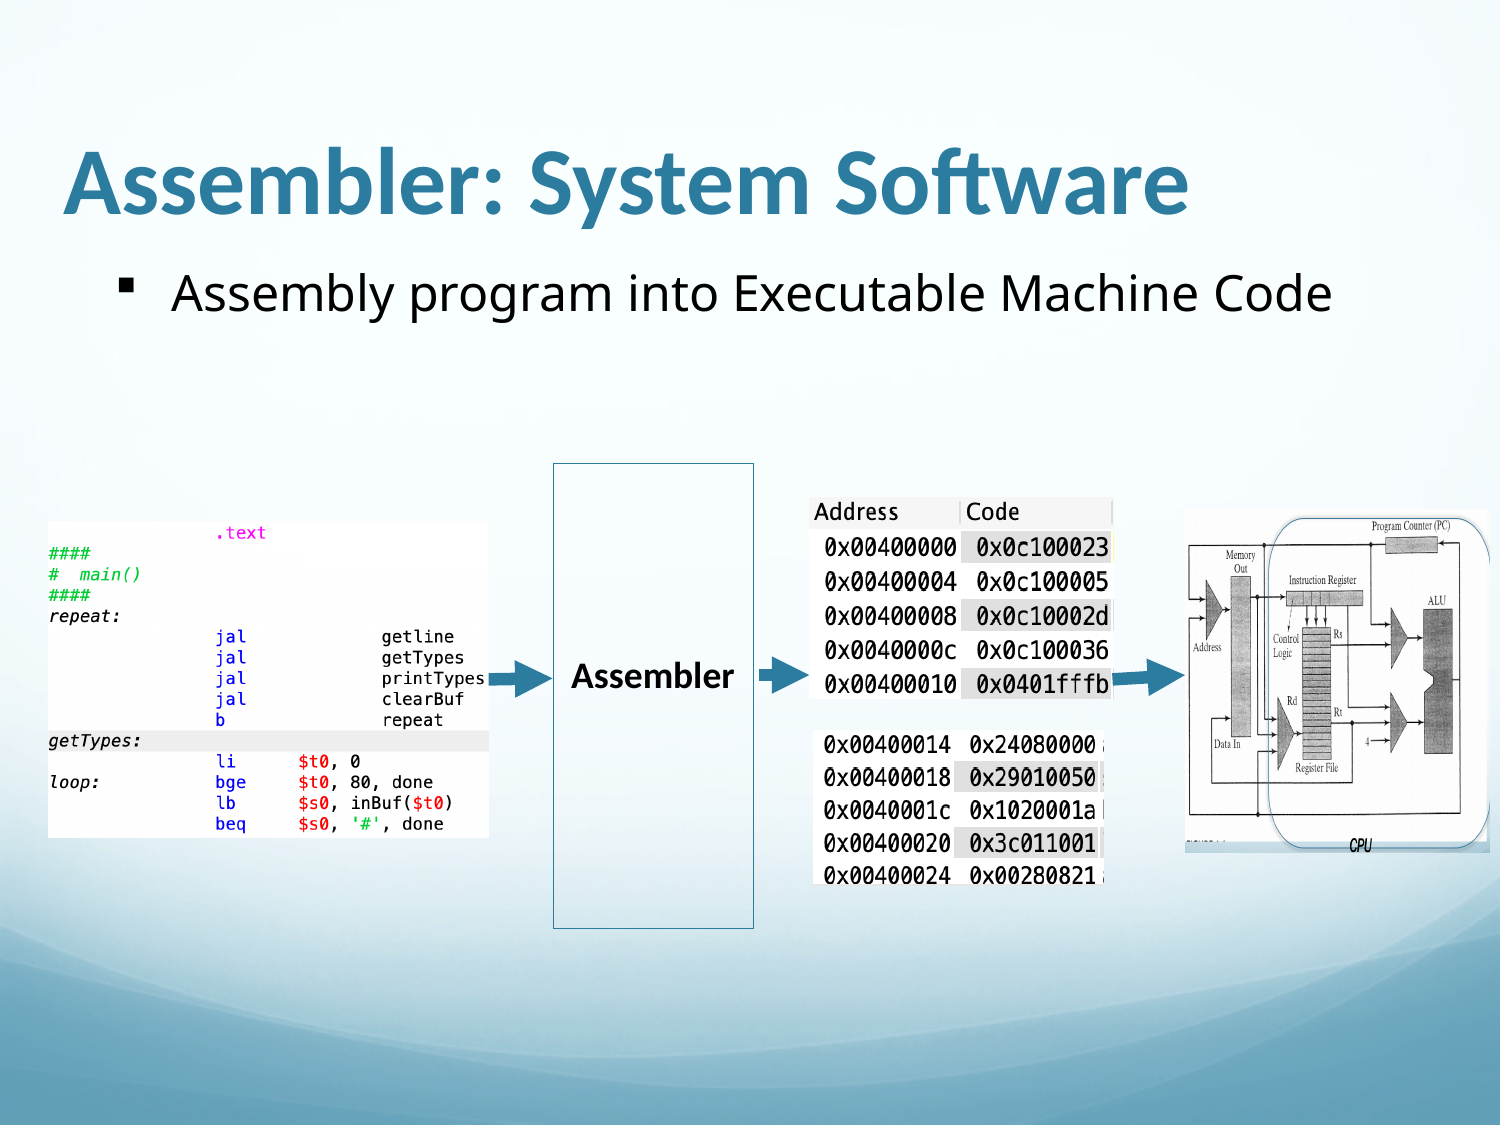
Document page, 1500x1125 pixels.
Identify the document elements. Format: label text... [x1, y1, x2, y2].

text_box Assembler [553, 463, 754, 929]
text_box Assembler: System Software [4, 114, 1250, 238]
picture [0, 0, 1500, 1125]
text_box Assembly program into Executable Machine Code [99, 262, 1400, 423]
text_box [1111, 674, 1186, 680]
